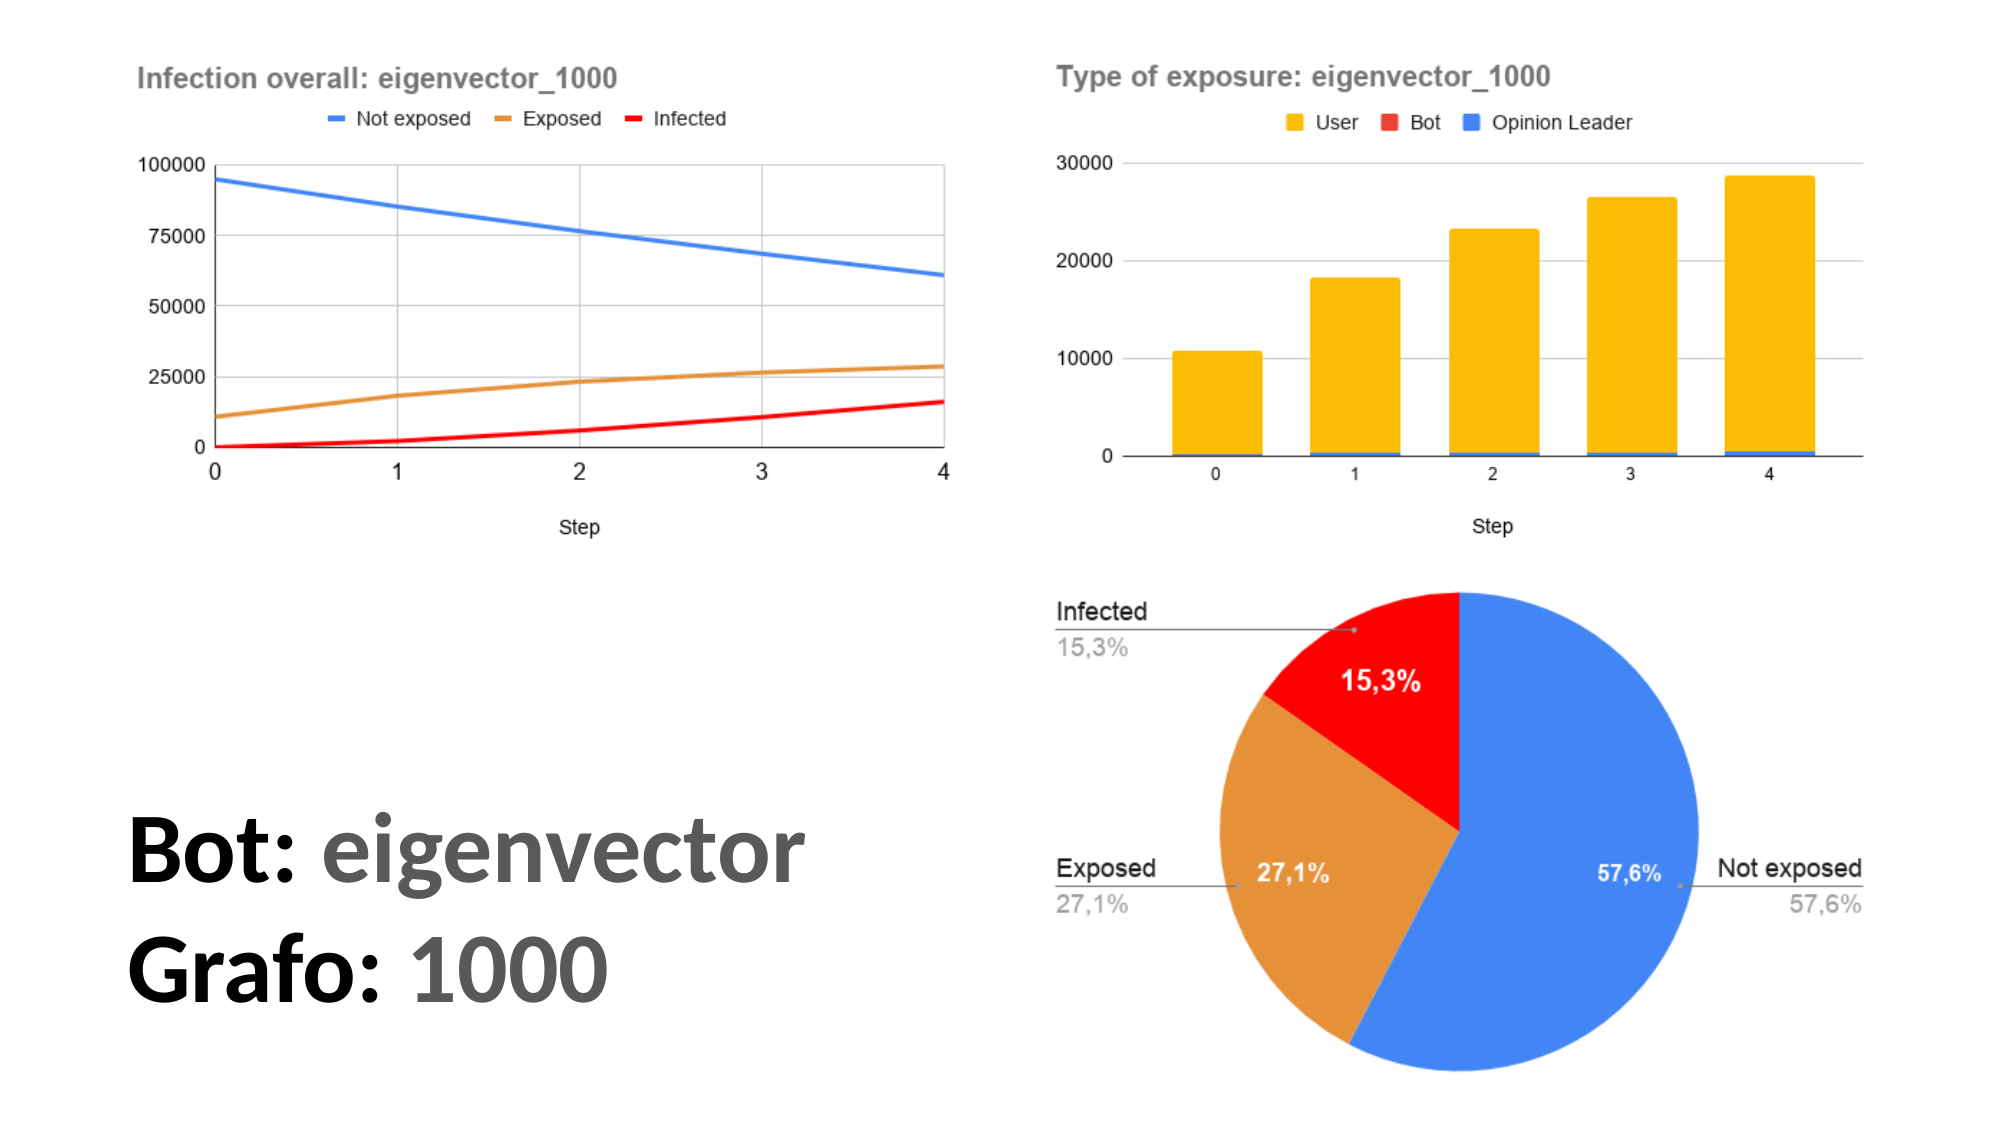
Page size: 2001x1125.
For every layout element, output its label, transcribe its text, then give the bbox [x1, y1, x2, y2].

picture [1034, 32, 1885, 565]
text_box Bot: eigenvector Grafo: 1000 [112, 775, 1034, 1031]
picture [115, 34, 966, 567]
picture [1034, 566, 1885, 1098]
